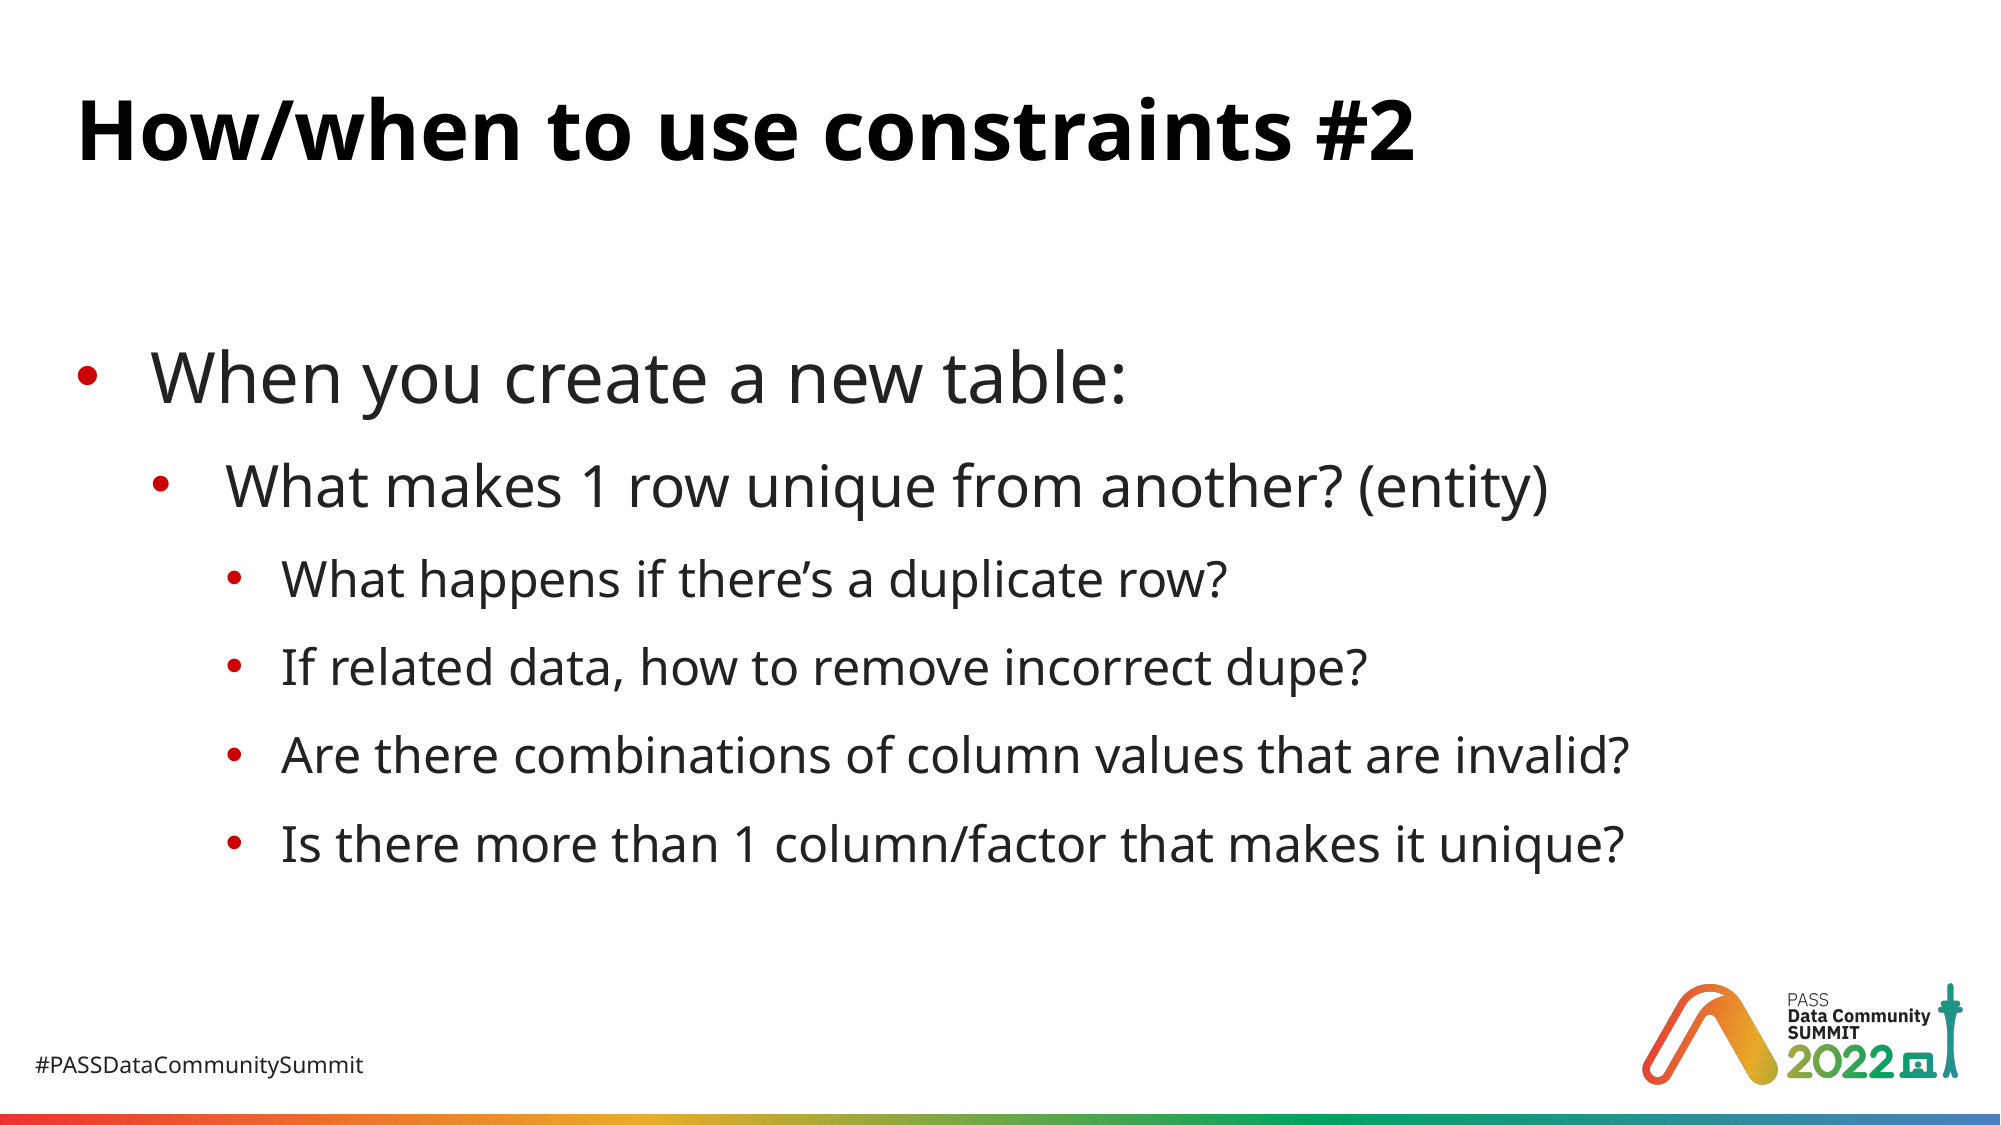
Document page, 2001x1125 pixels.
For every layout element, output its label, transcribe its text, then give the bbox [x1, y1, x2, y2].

picture [1642, 983, 1963, 1085]
title How/when to use constraints #2 [60, 80, 1606, 299]
picture [0, 1114, 2000, 1125]
list When you create a new table: What makes 1 row unique from another? (entity) What happens if there’s a duplicate row? If related data, how to remove incorrect dupe? Are there combinations of column values that are invalid? Is there more than 1 column/factor that makes it unique? [60, 299, 1786, 1014]
